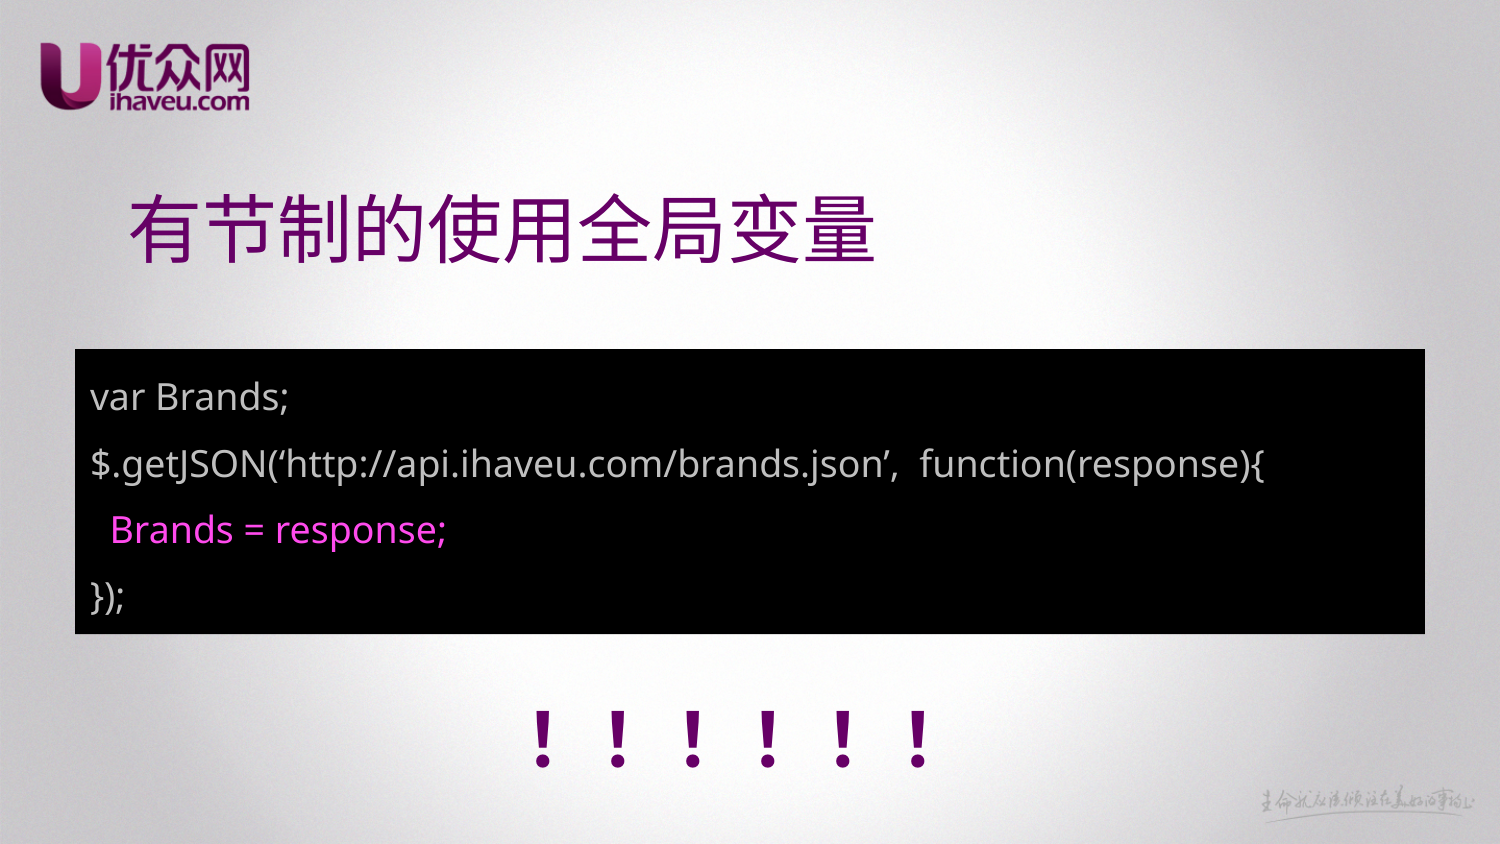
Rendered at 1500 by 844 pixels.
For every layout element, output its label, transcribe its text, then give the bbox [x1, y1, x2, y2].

list var Brands; $.getJSON(‘http://api.ihaveu.com/brands.json’, function(response){ Brands = response; }); [75, 349, 1425, 635]
text_box ！！！！！！ [510, 685, 990, 791]
picture [0, 0, 1500, 844]
title 有节制的使用全局变量 [75, 147, 1425, 288]
